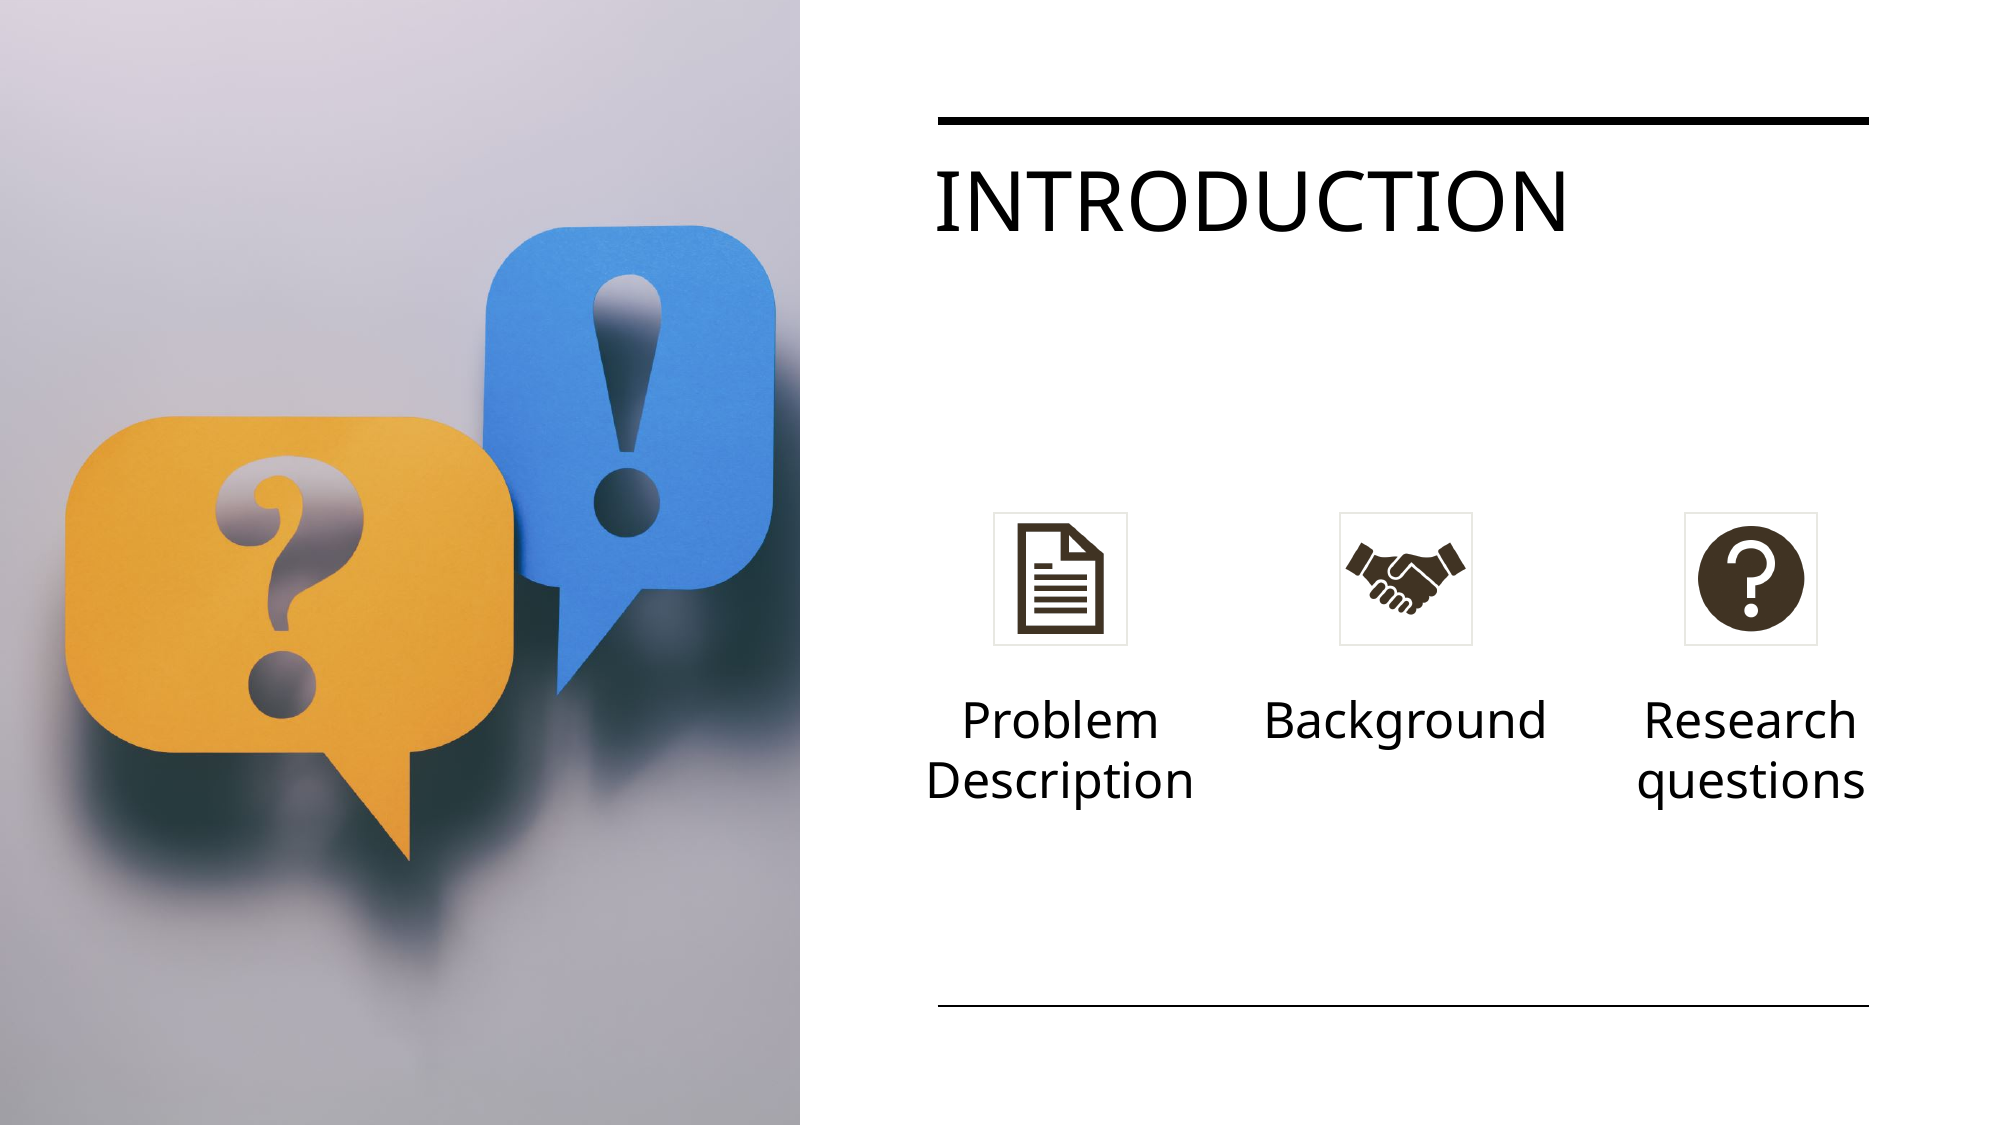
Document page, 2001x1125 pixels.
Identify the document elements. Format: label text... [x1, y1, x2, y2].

text_box [800, 0, 2000, 1125]
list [913, 349, 1899, 970]
title introduction [919, 141, 1891, 349]
picture [0, 0, 800, 1125]
